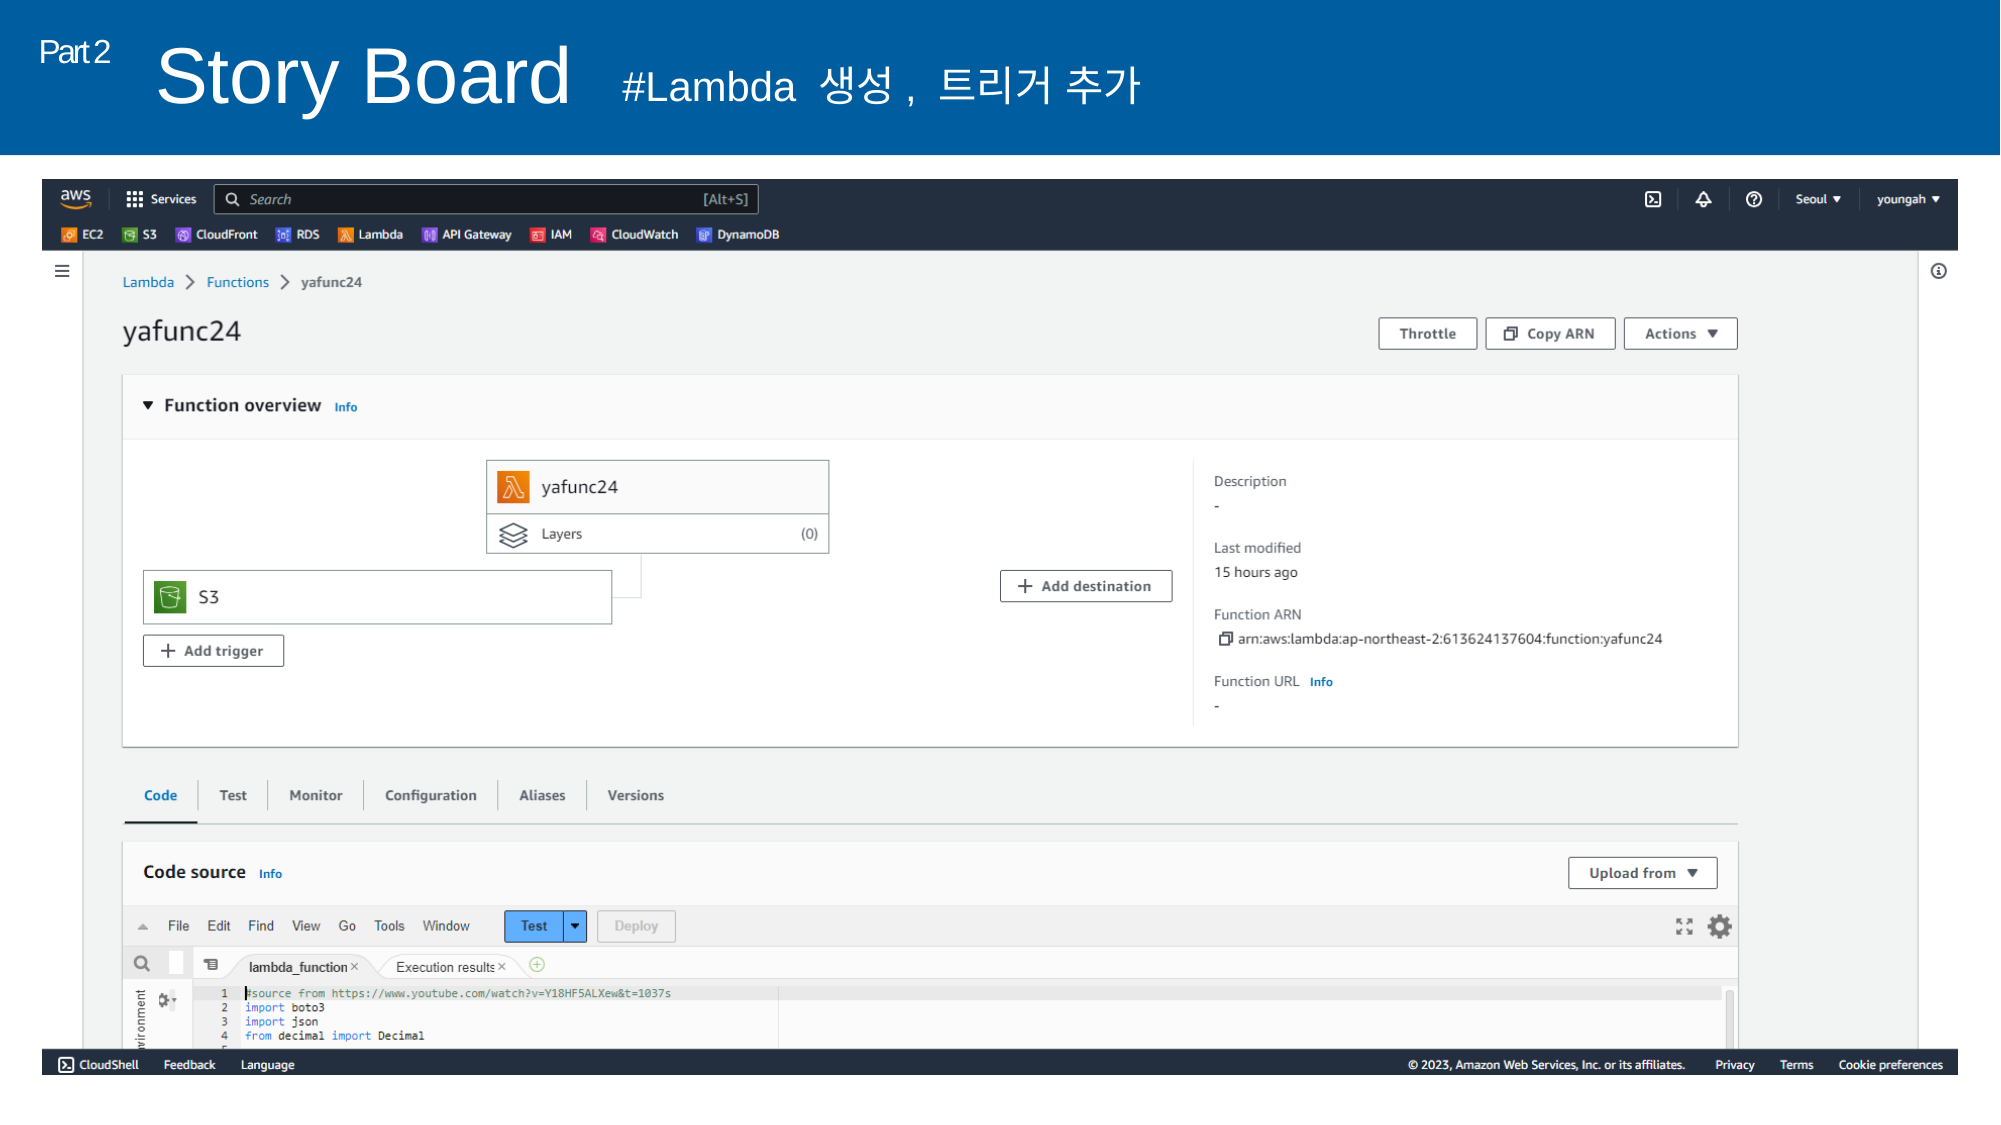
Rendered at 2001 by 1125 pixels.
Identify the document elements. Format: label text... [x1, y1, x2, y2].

text_box Story Board [140, 16, 589, 127]
text_box #Lambda 생성, 트리거 추가 [607, 52, 1158, 118]
picture [42, 179, 1958, 1075]
text_box Part 2 [23, 22, 127, 78]
text_box [0, 0, 2000, 156]
